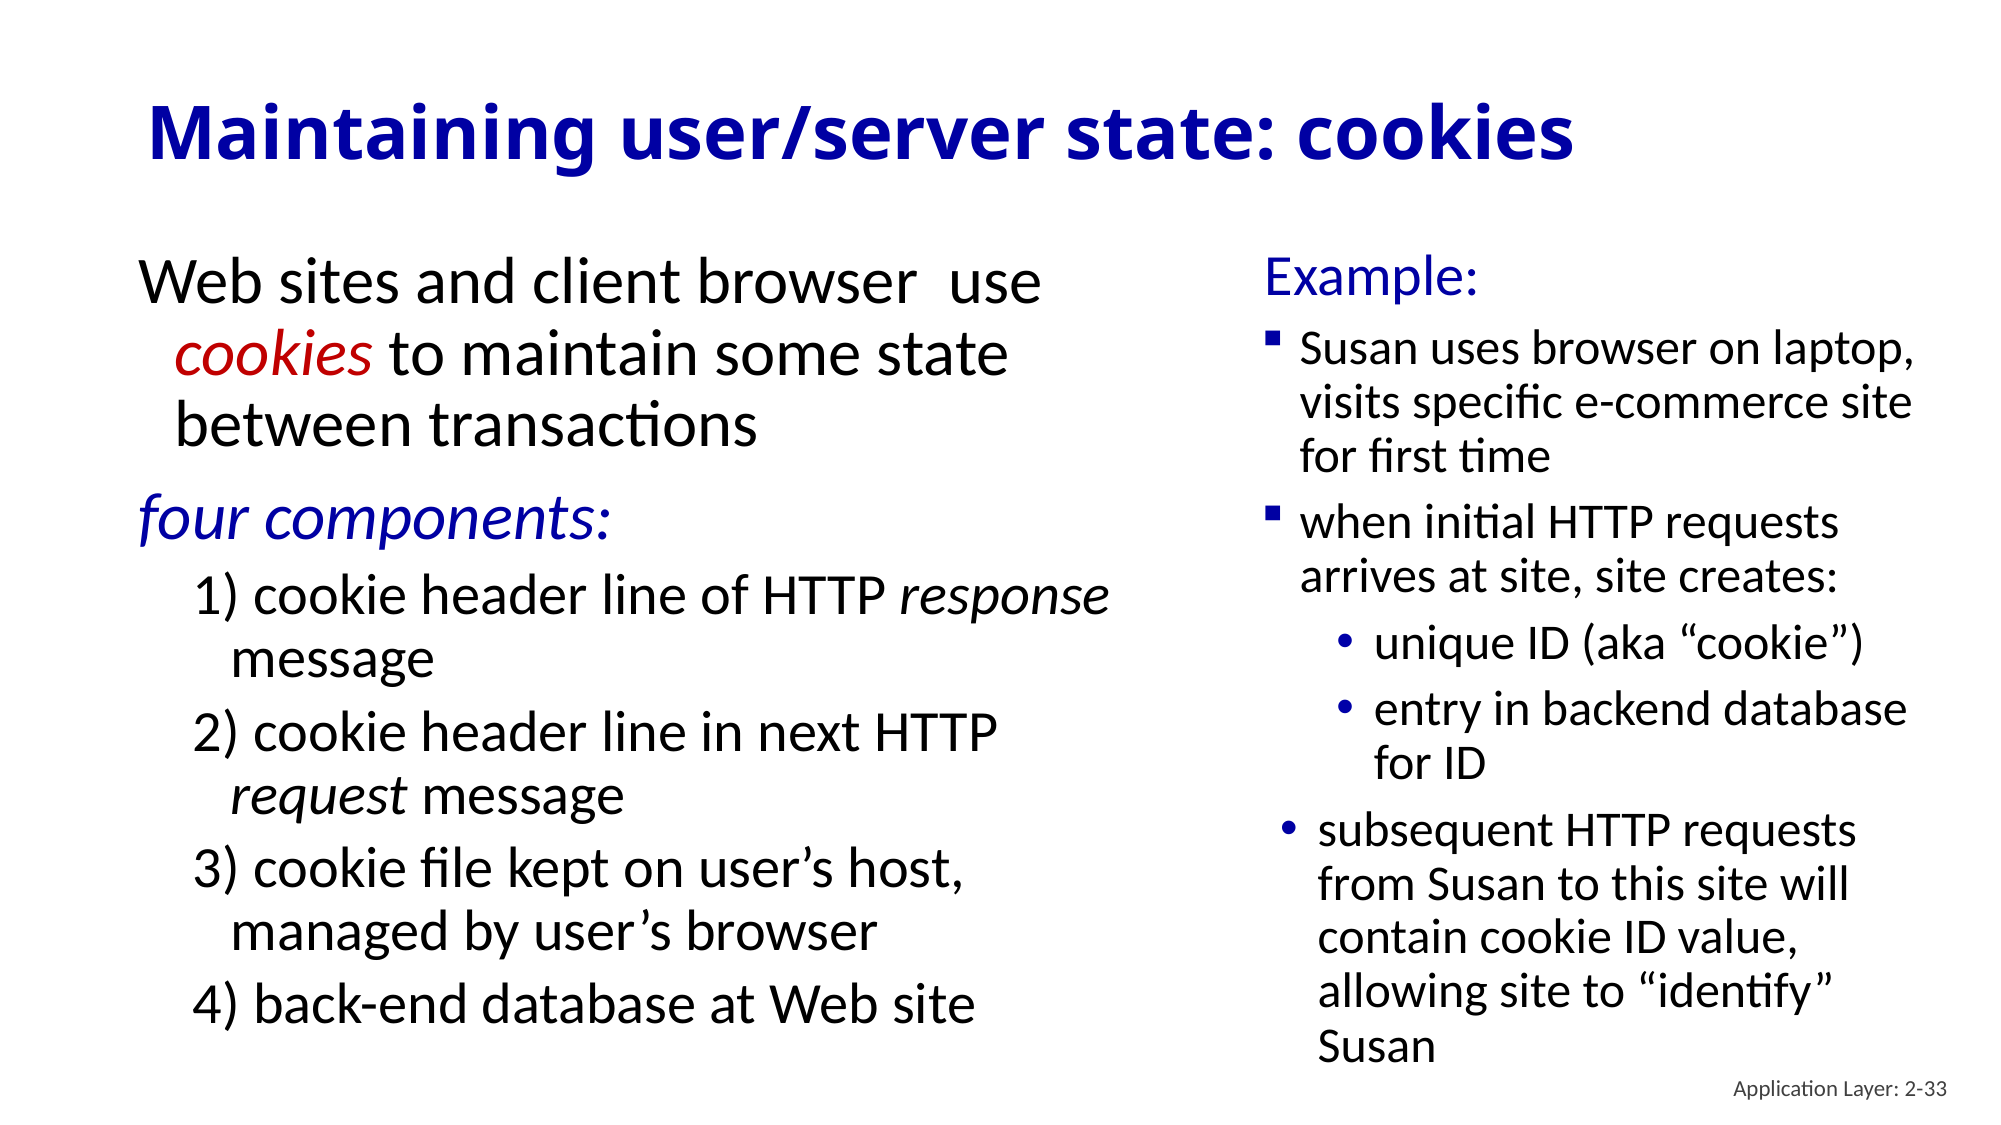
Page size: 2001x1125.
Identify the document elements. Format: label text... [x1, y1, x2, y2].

text_box Example: Susan uses browser on laptop, visits specific e-commerce site for first time when initial HTTP requests arrives at site, site creates: unique ID (aka “cookie”) entry in backend database for ID subsequent HTTP requests from Susan to this site will contain cookie ID value, allowing site to “identify” Susan [1246, 238, 1963, 1063]
text_box Web sites and client browser use cookies to maintain some state between transactions four components: 1) cookie header line of HTTP response message 2) cookie header line in next HTTP request message 3) cookie file kept on user’s host, managed by user’s browser 4) back-end database at Web site [102, 238, 1142, 1040]
slide_number Application Layer: 2- [1512, 1056, 1963, 1117]
title Maintaining user/server state: cookies [131, 62, 1856, 209]
